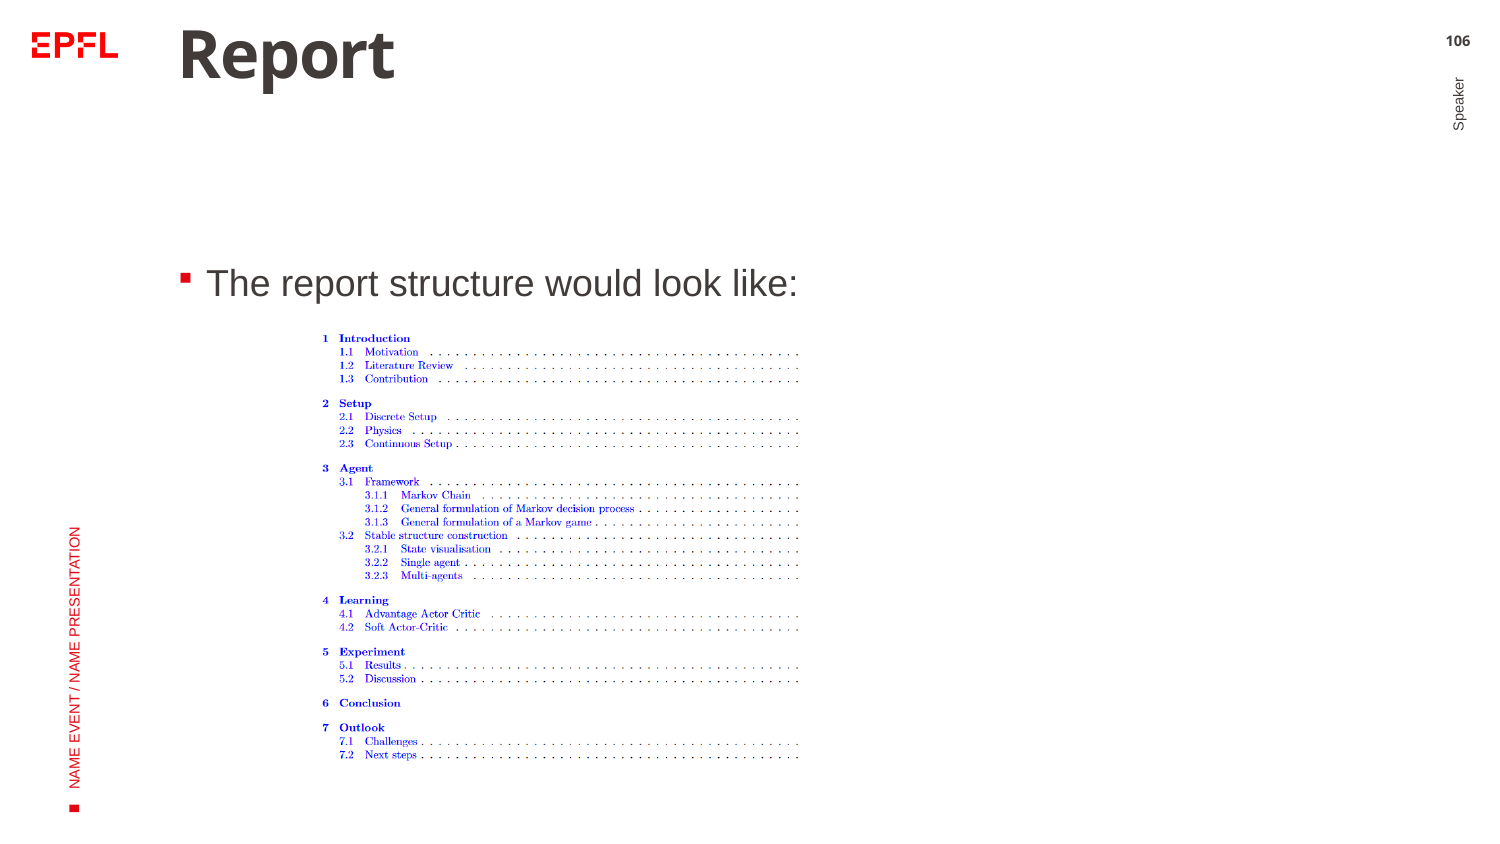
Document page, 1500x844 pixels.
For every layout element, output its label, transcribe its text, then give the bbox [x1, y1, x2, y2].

title Report [148, 21, 750, 198]
slide_number NAME EVENT / NAME PRESENTATION [0, 256, 149, 805]
picture [312, 327, 805, 771]
footer Speaker [1415, 59, 1500, 641]
list The report structure would look like: [148, 256, 1416, 813]
picture [21, 21, 129, 69]
slide_number 106 [1415, 32, 1500, 59]
